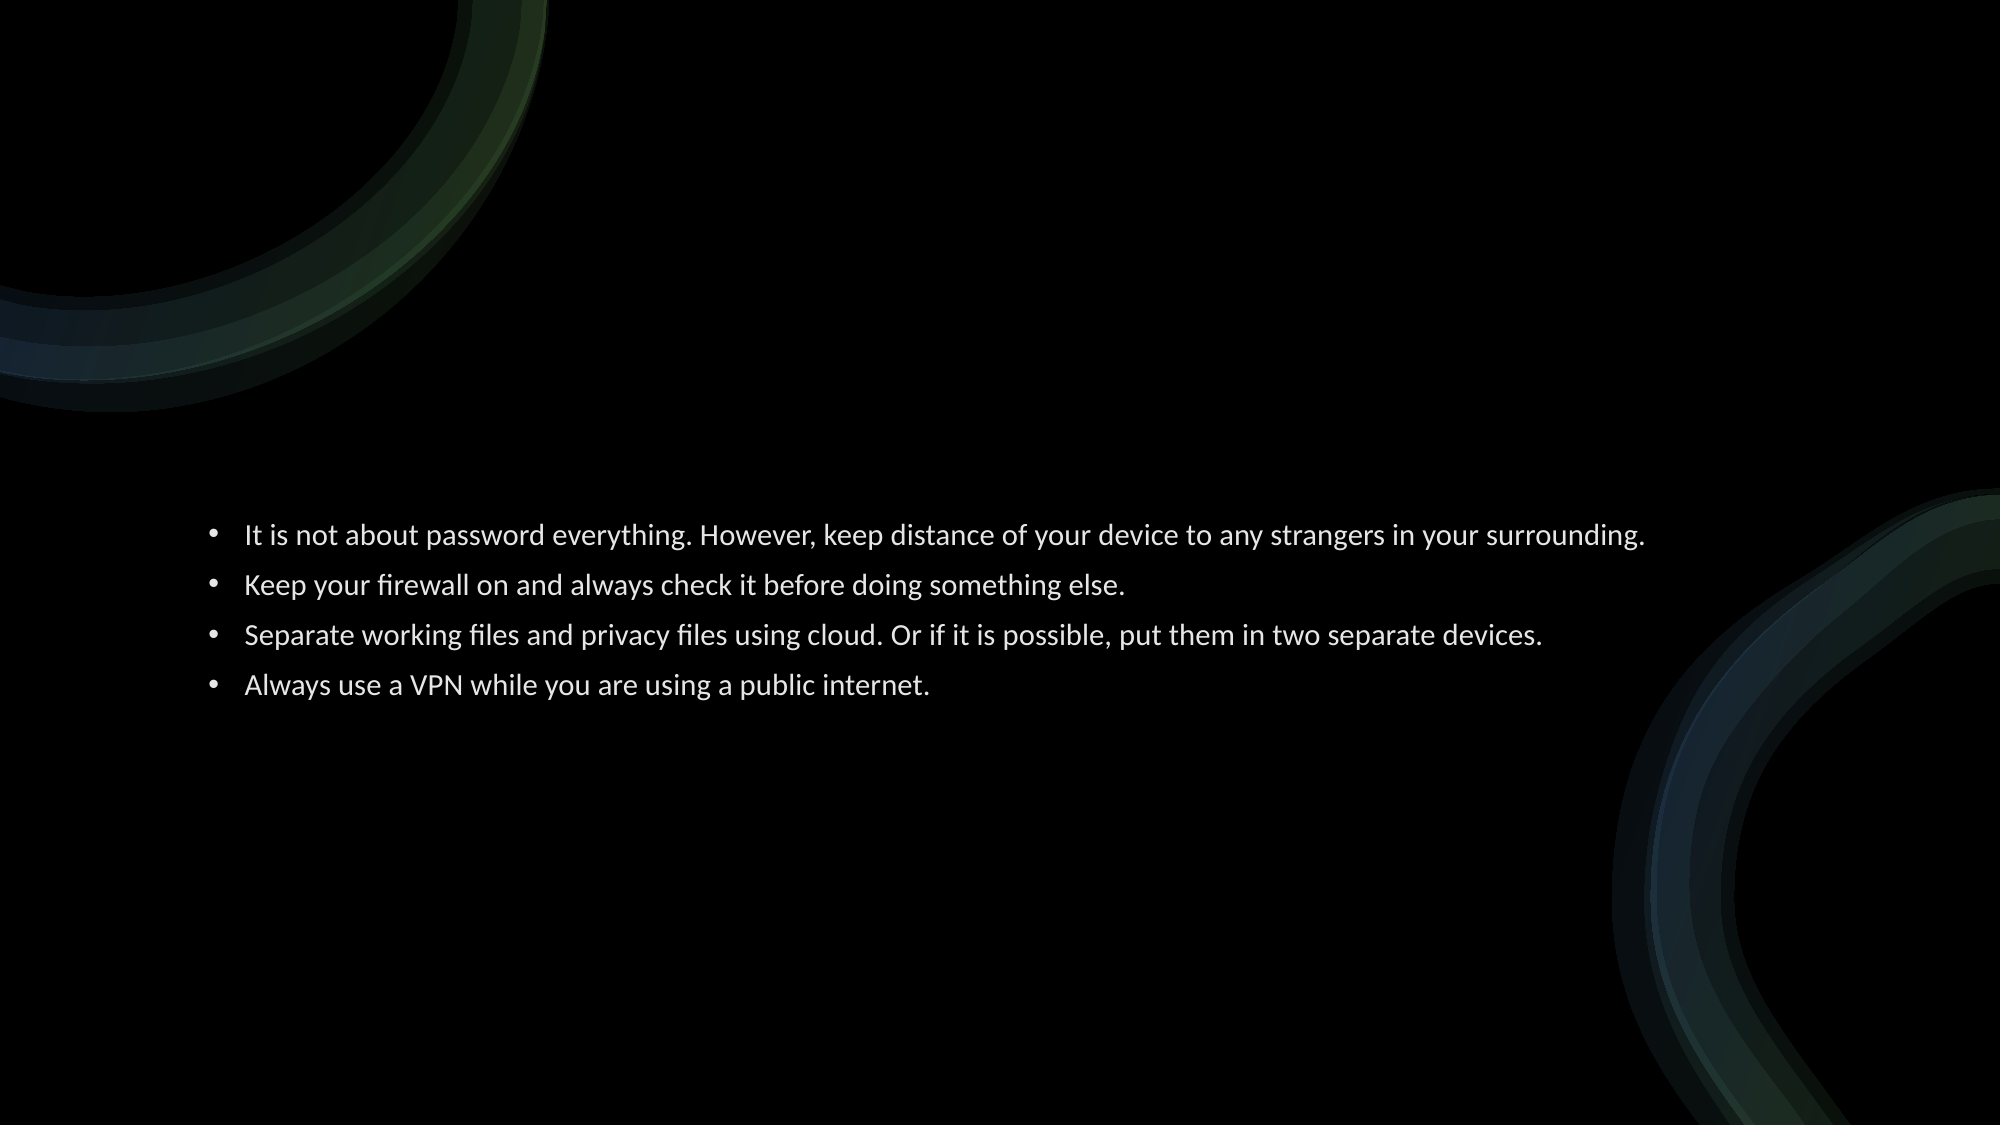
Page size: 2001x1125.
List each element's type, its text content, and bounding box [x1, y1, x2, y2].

list It is not about password everything. However, keep distance of your device to any strangers in your surrounding. Keep your firewall on and always check it before doing something else. Separate working files and privacy files using cloud. Or if it is possible, put them in two separate devices. Always use a VPN while you are using a public internet. [193, 511, 1807, 714]
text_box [0, 0, 549, 412]
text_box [1488, 612, 2000, 1002]
text_box [0, 0, 2000, 1125]
